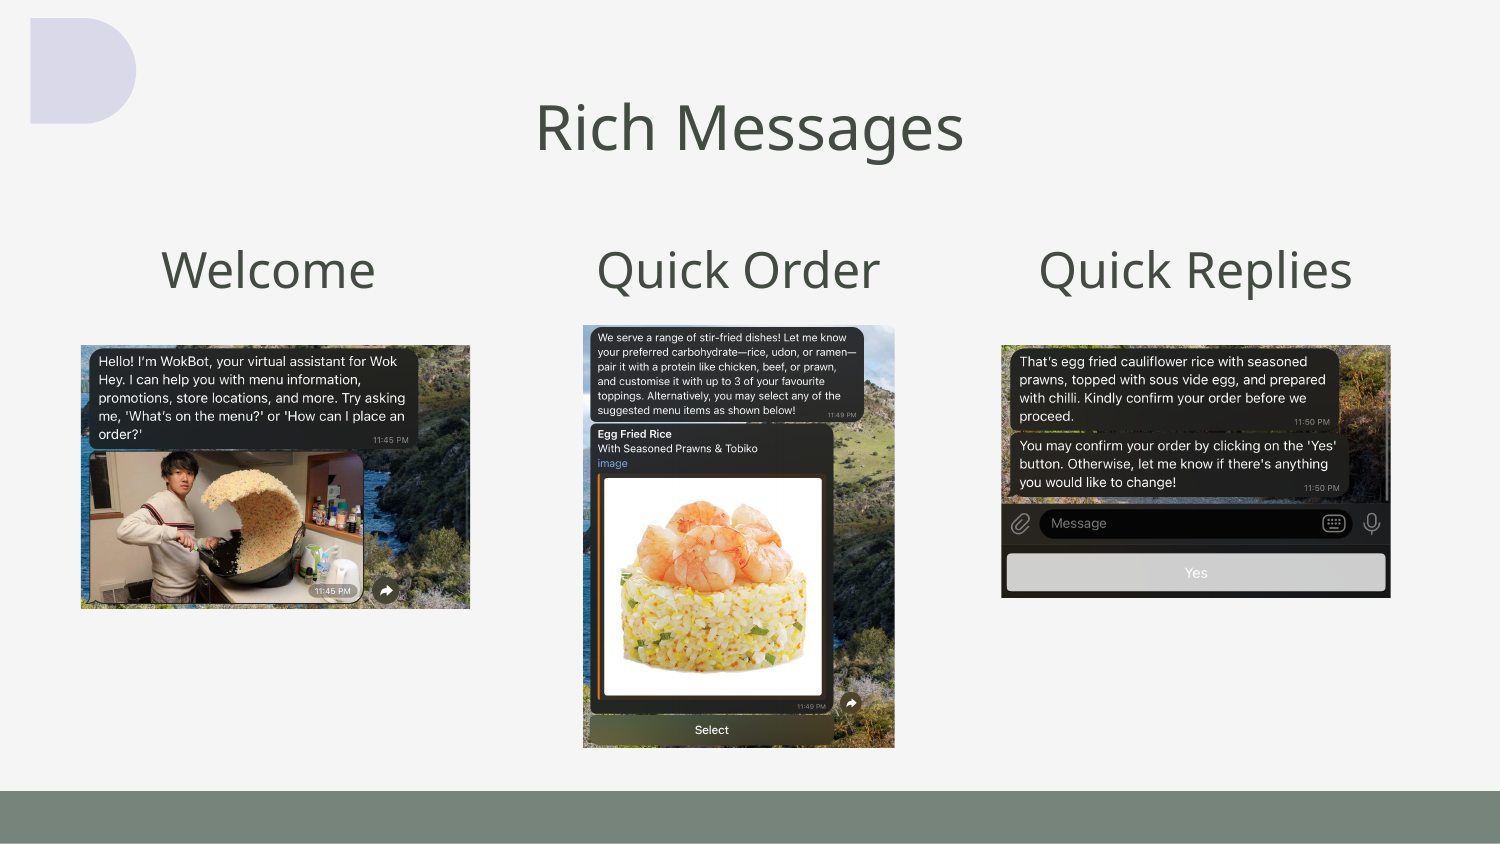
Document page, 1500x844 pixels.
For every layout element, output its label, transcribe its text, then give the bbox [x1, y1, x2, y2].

text_box Welcome [83, 241, 468, 313]
title Rich Messages [118, 72, 1382, 167]
text_box Quick Replies [1010, 241, 1382, 313]
picture [582, 324, 896, 748]
text_box Quick Order [561, 241, 916, 313]
picture [80, 345, 471, 610]
picture [1001, 345, 1391, 599]
